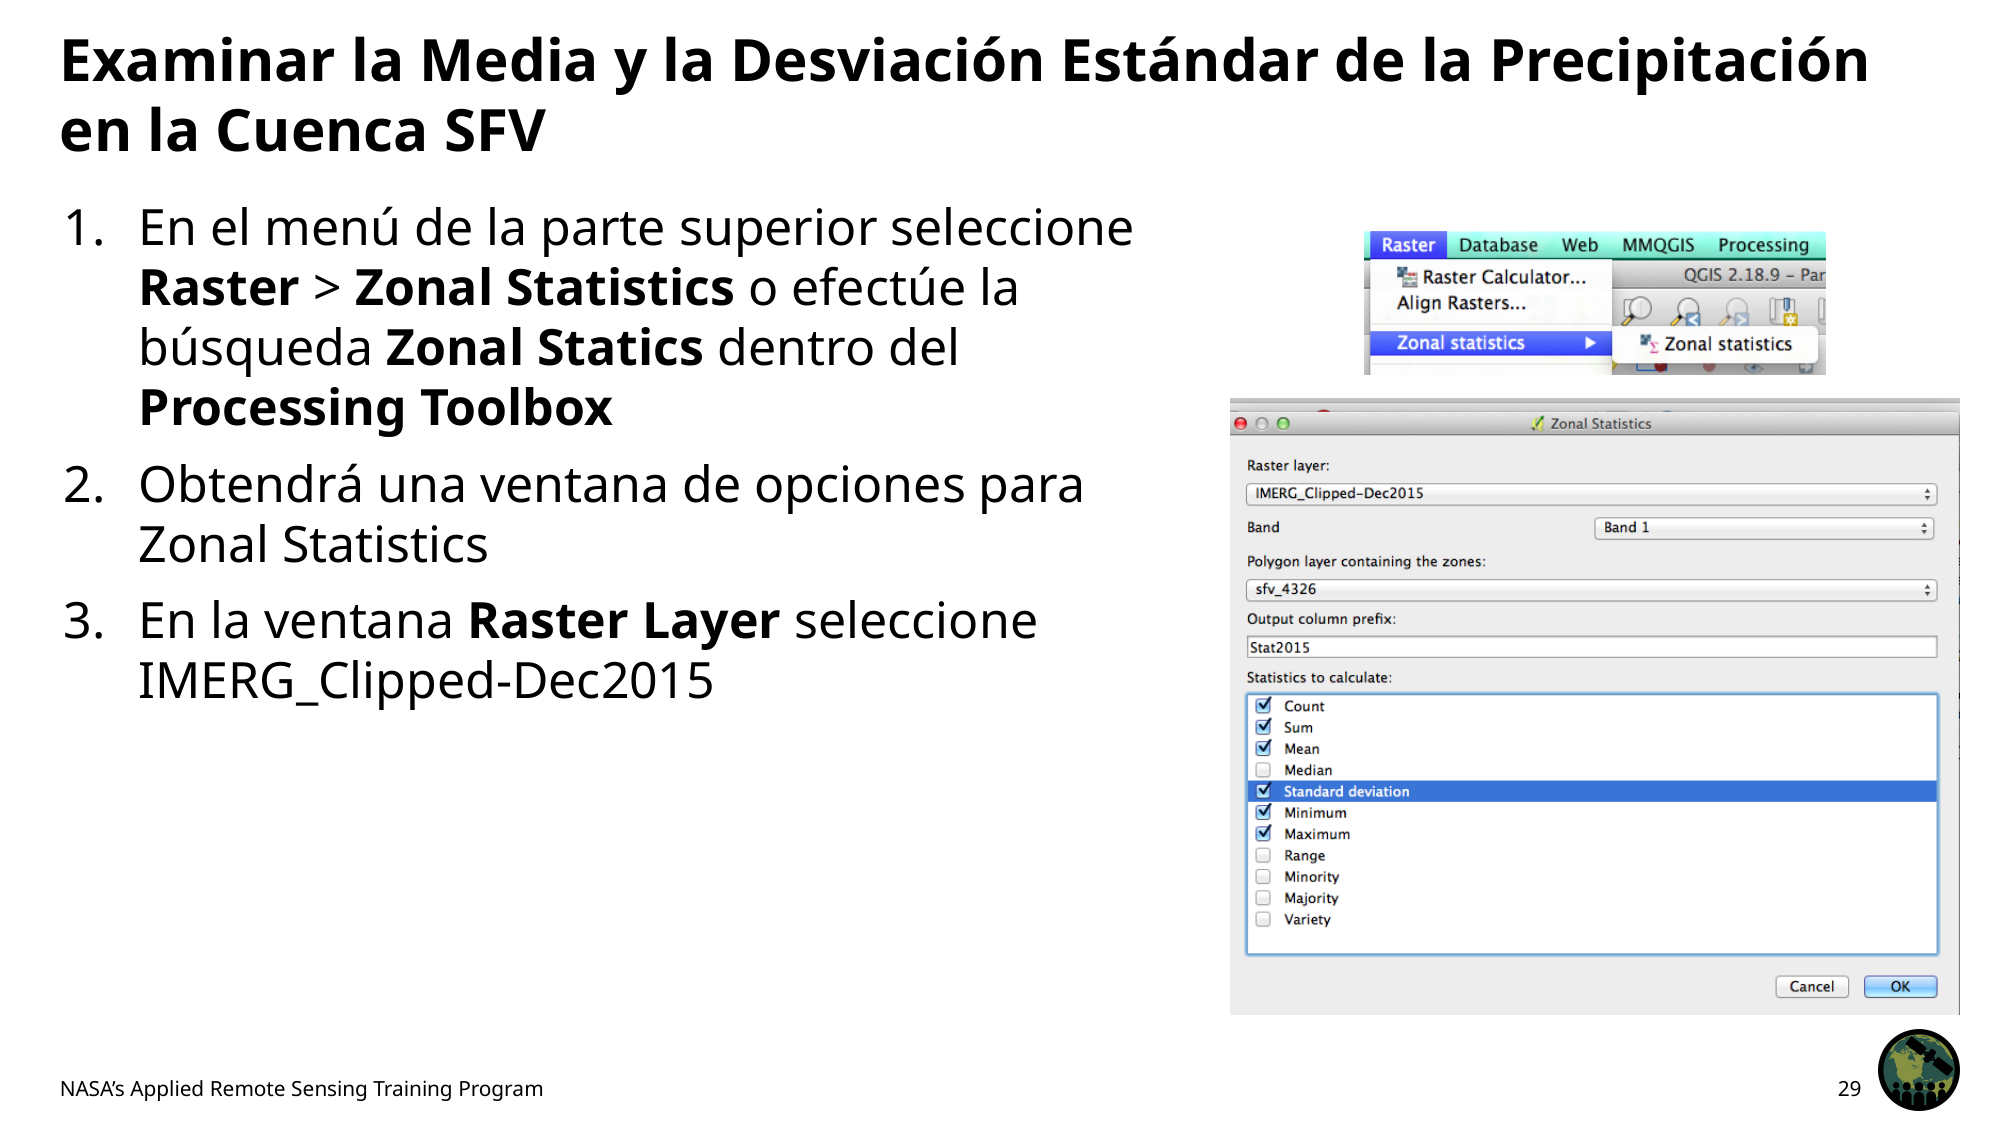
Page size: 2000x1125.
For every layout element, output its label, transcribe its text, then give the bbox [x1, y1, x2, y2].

picture [1364, 231, 1827, 376]
list En el menú de la parte superior seleccione Raster > Zonal Statistics o efectúe la búsqueda Zonal Statics dentro del Processing Toolbox Obtendrá una ventana de opciones para Zonal Statistics En la ventana Raster Layer seleccione IMERG_Clipped-Dec2015 [39, 185, 1213, 1075]
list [1230, 398, 1960, 1016]
picture [1878, 1029, 1960, 1111]
title Examinar la Media y la Desviación Estándar de la Precipitación en la Cuenca SFV [39, 45, 1960, 140]
